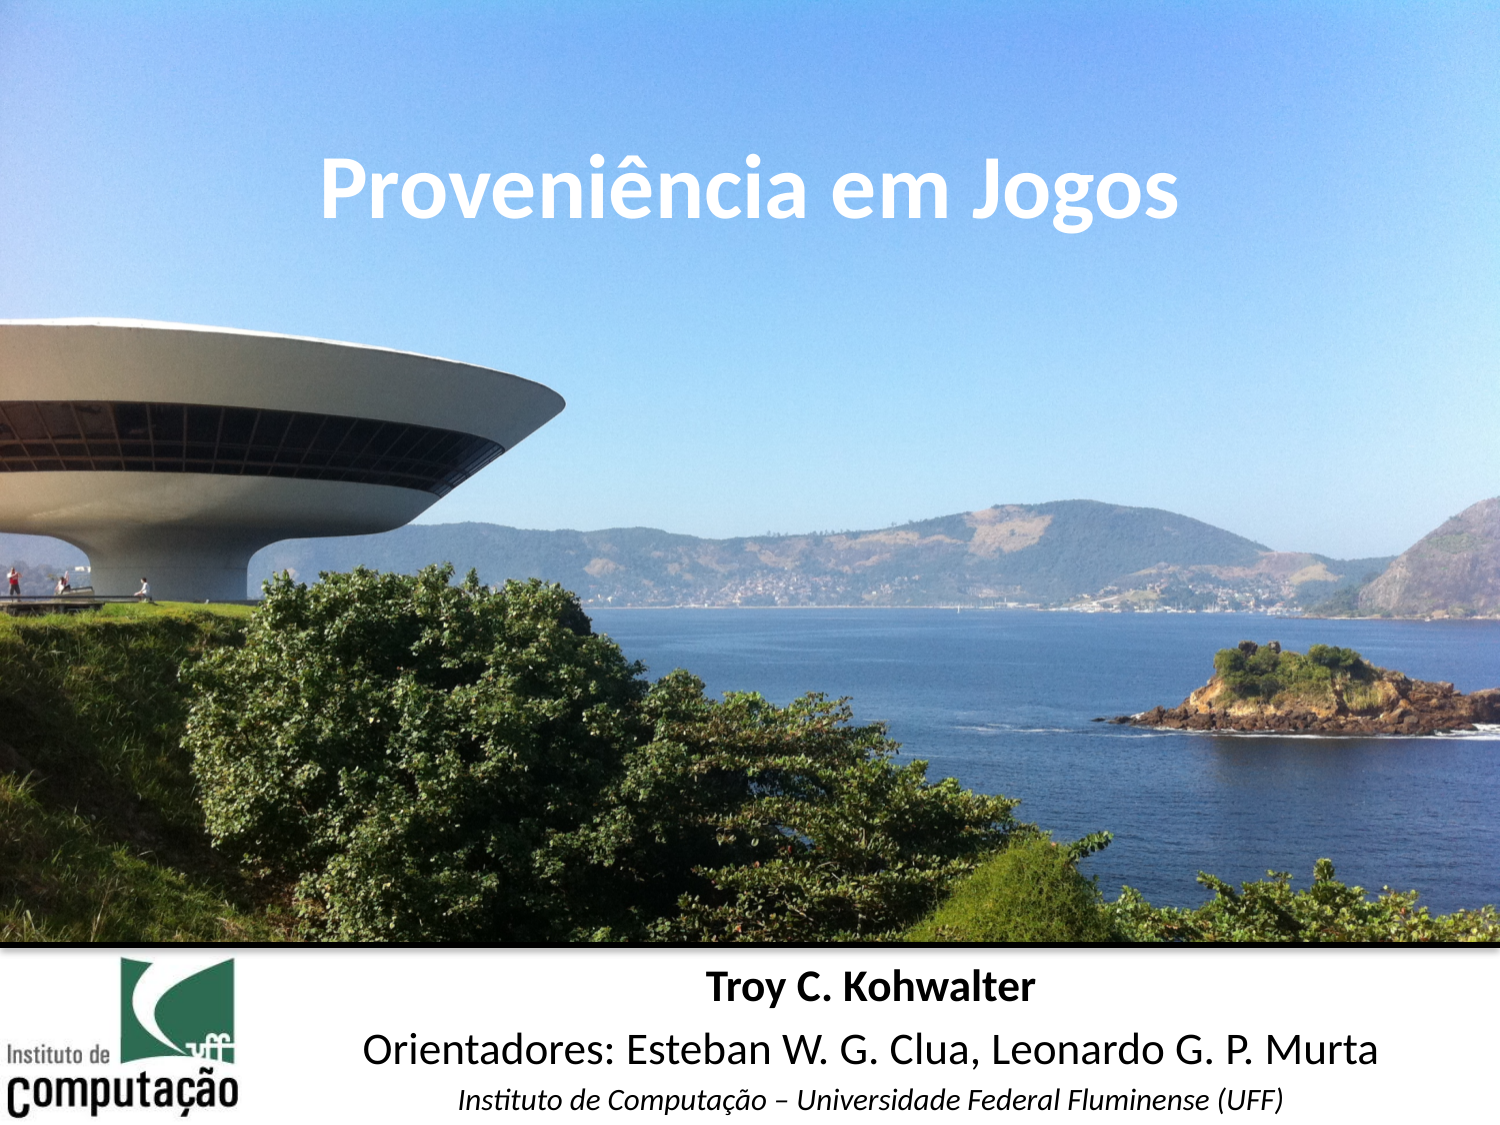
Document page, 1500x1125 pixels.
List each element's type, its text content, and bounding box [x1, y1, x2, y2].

picture [0, 948, 239, 1125]
picture [0, 364, 1500, 942]
title Proveniência em Jogos [0, 0, 1500, 364]
subtitle Troy C. Kohwalter Orientadores: Esteban W. G. Clua, Leonardo G. P. Murta Instituto de Computação – Universidade Federal Fluminense (UFF) [239, 945, 1500, 1125]
